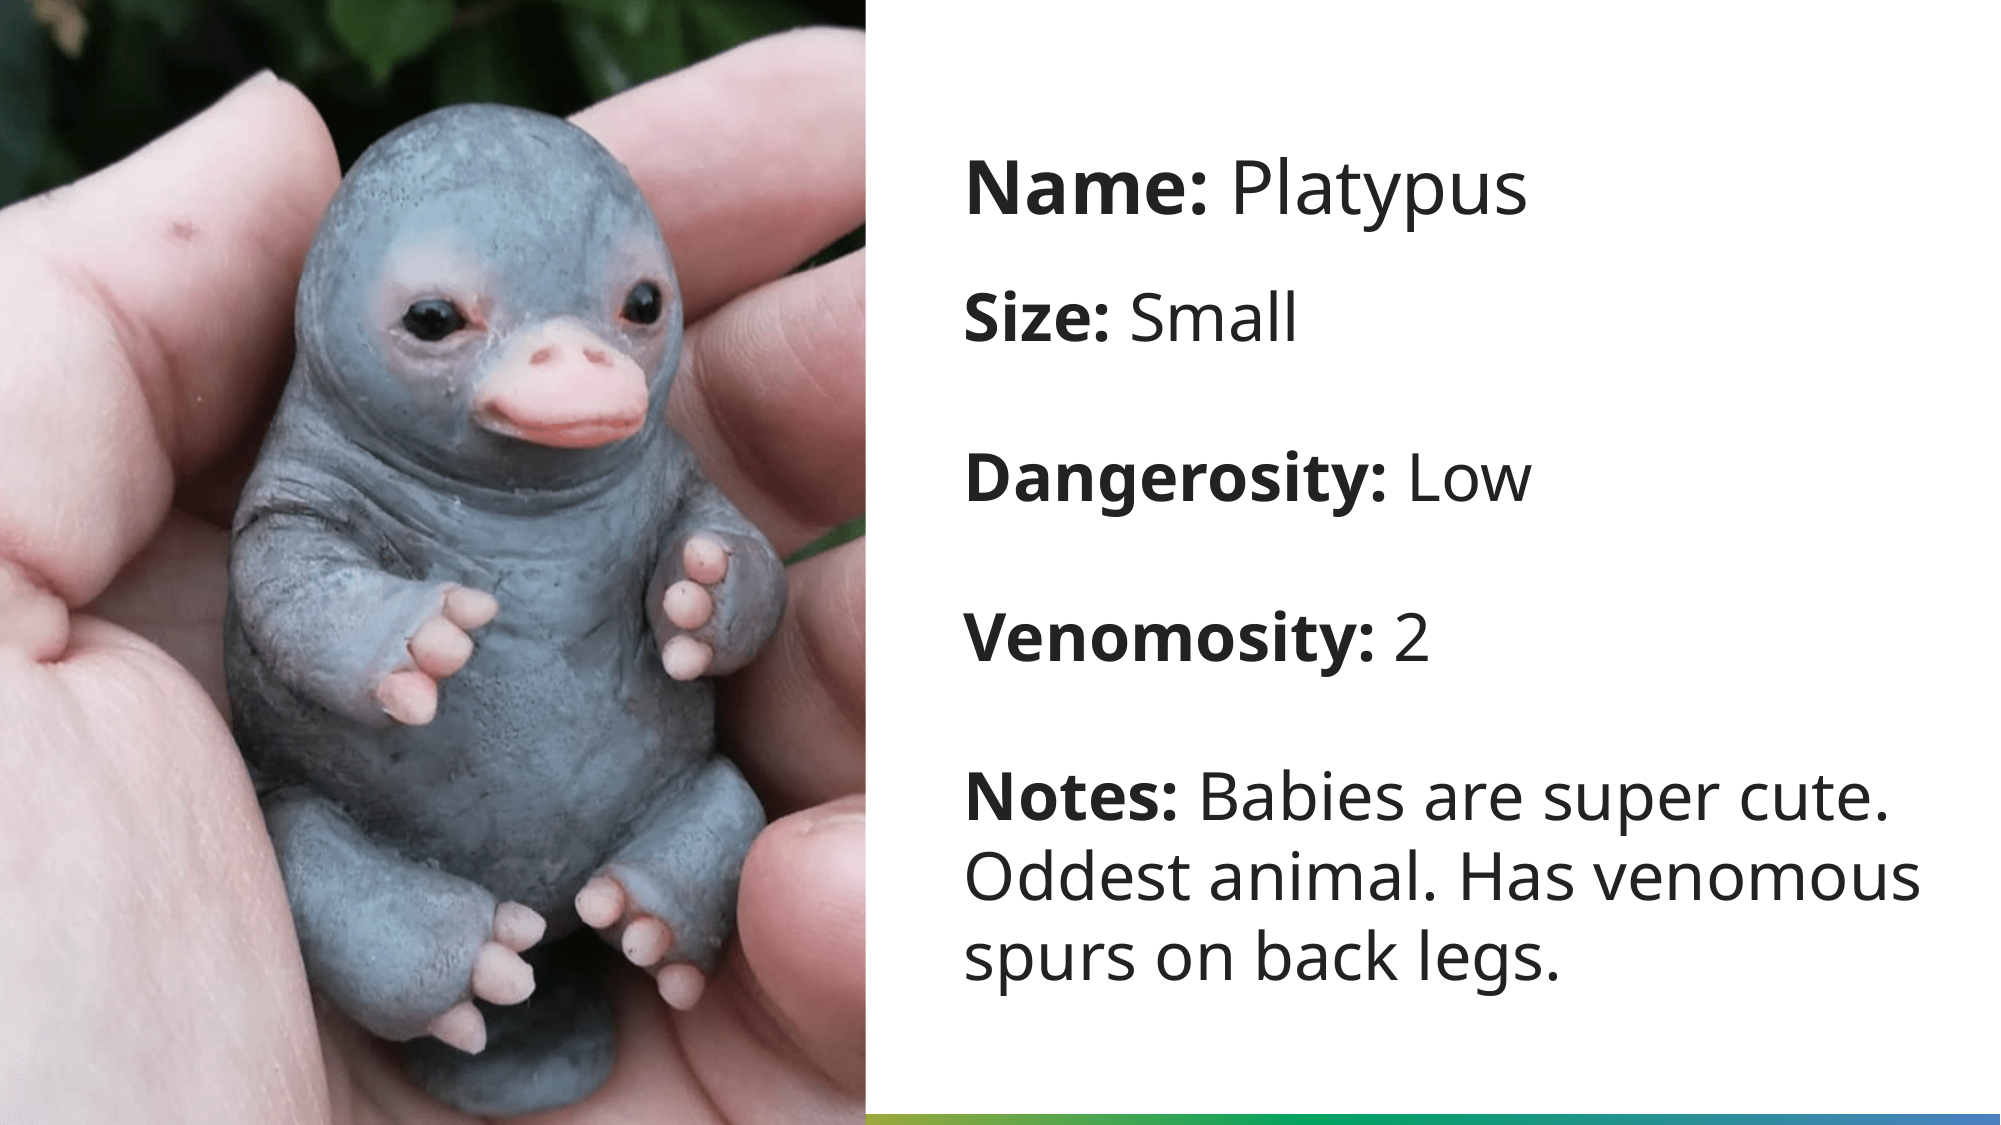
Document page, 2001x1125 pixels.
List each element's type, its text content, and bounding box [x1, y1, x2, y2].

text_box Name: Platypus Size: Small Dangerosity: Low Venomosity: 2 Notes: Babies are super cute. Oddest animal. Has venomous spurs on back legs. [949, 132, 1971, 1002]
picture [0, 0, 2000, 1125]
